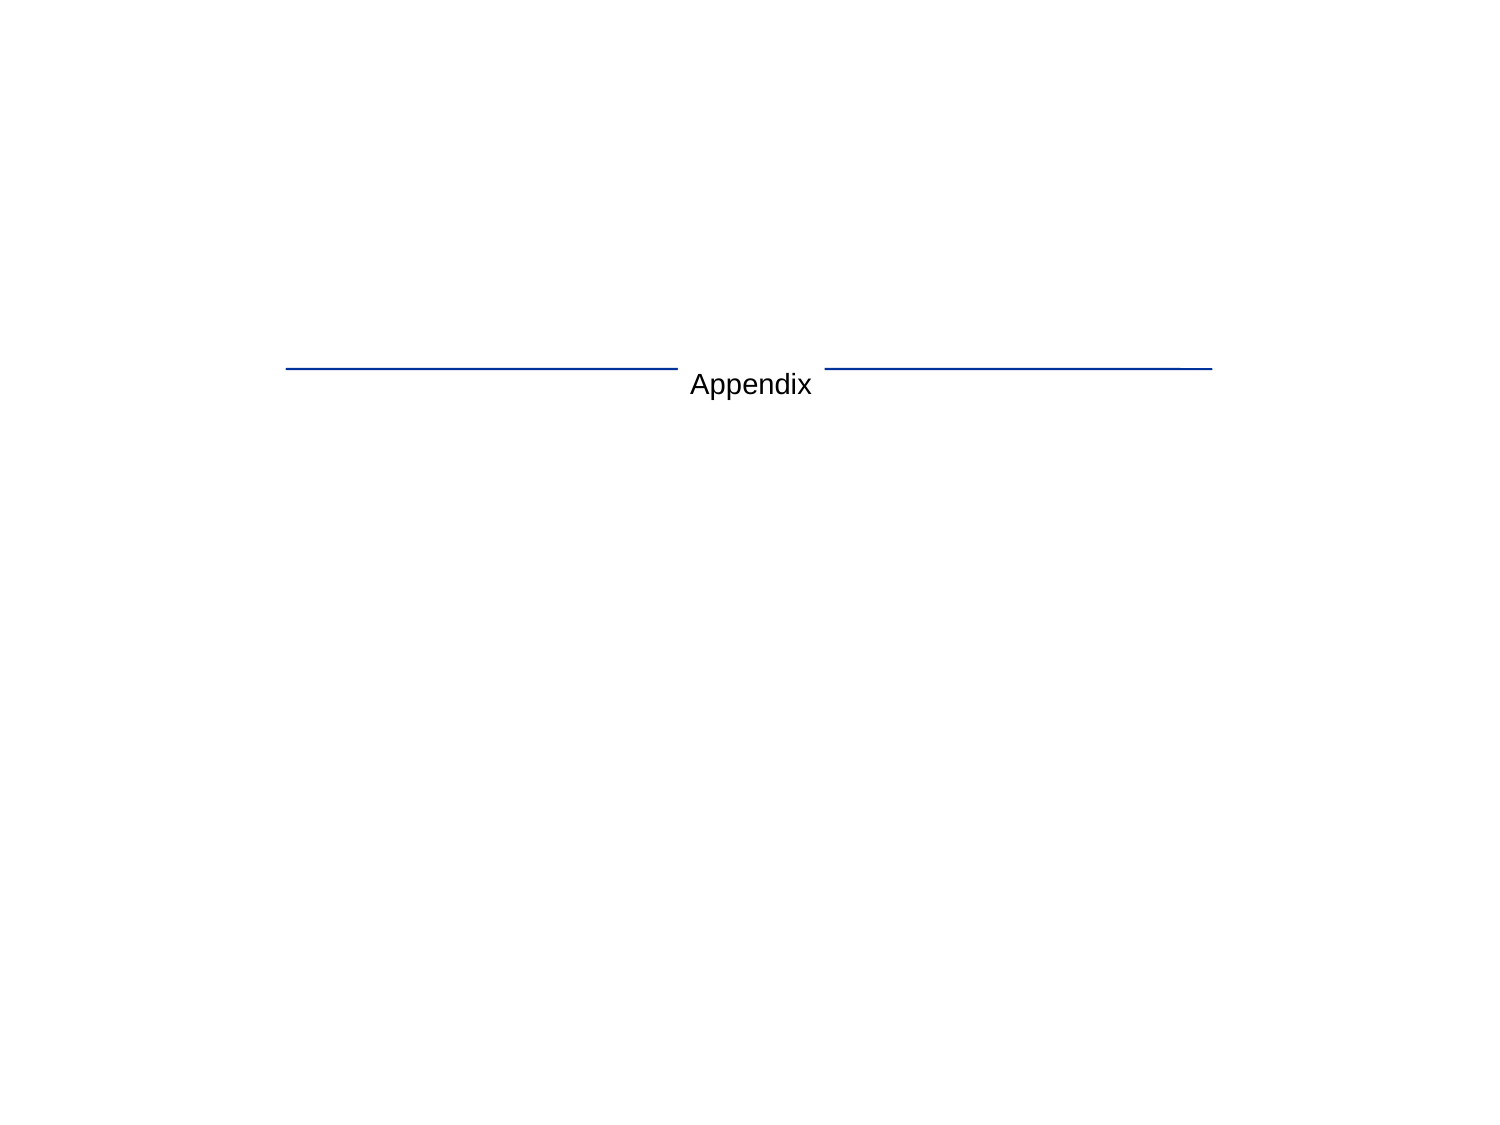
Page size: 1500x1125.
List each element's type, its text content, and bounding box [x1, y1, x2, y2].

list Appendix [677, 350, 825, 1013]
